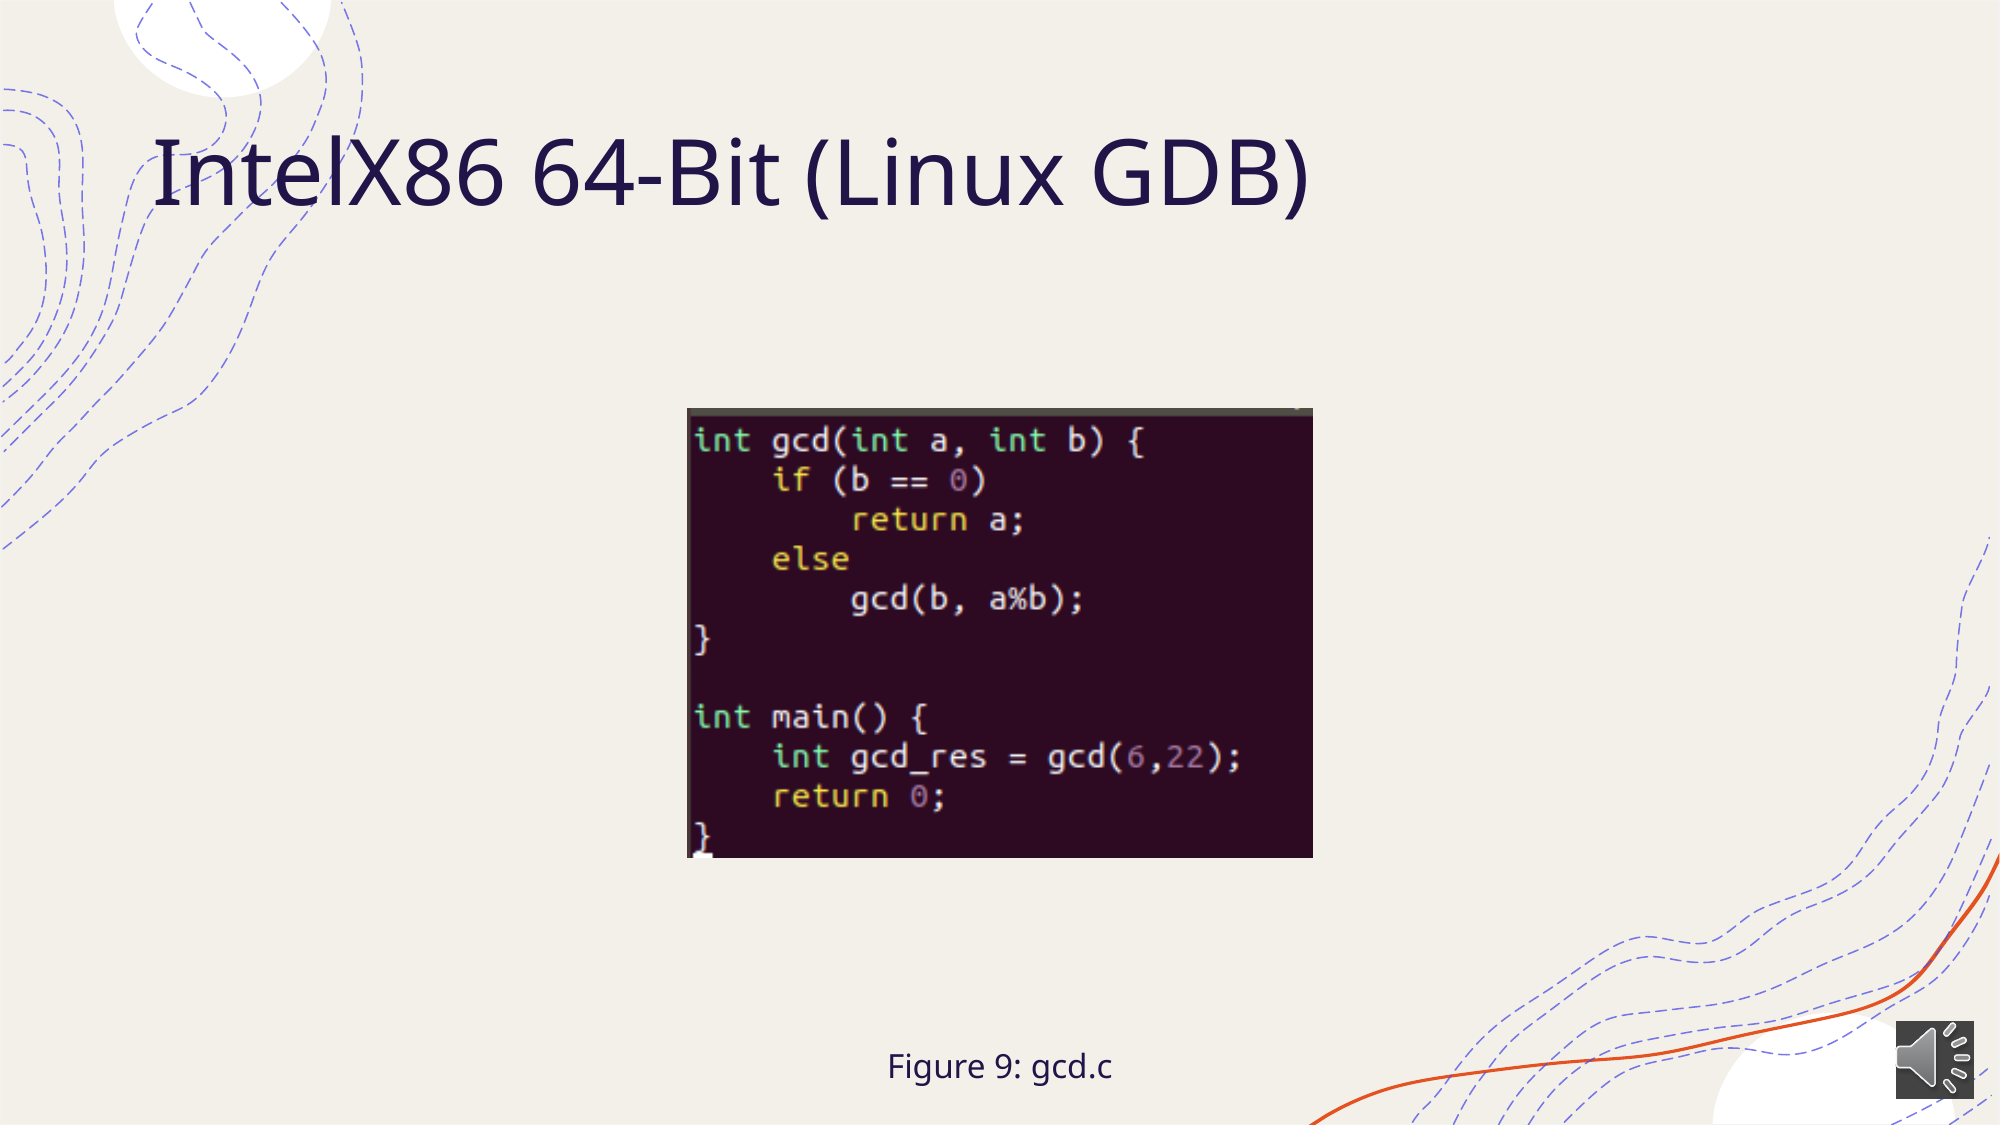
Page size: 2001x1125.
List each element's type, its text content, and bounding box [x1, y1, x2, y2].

text_box Figure 9: gcd.c [613, 1025, 1387, 1105]
title IntelX86 64-Bit (Linux GDB) [137, 59, 1863, 278]
picture [687, 408, 1313, 858]
picture [1894, 1019, 1975, 1100]
